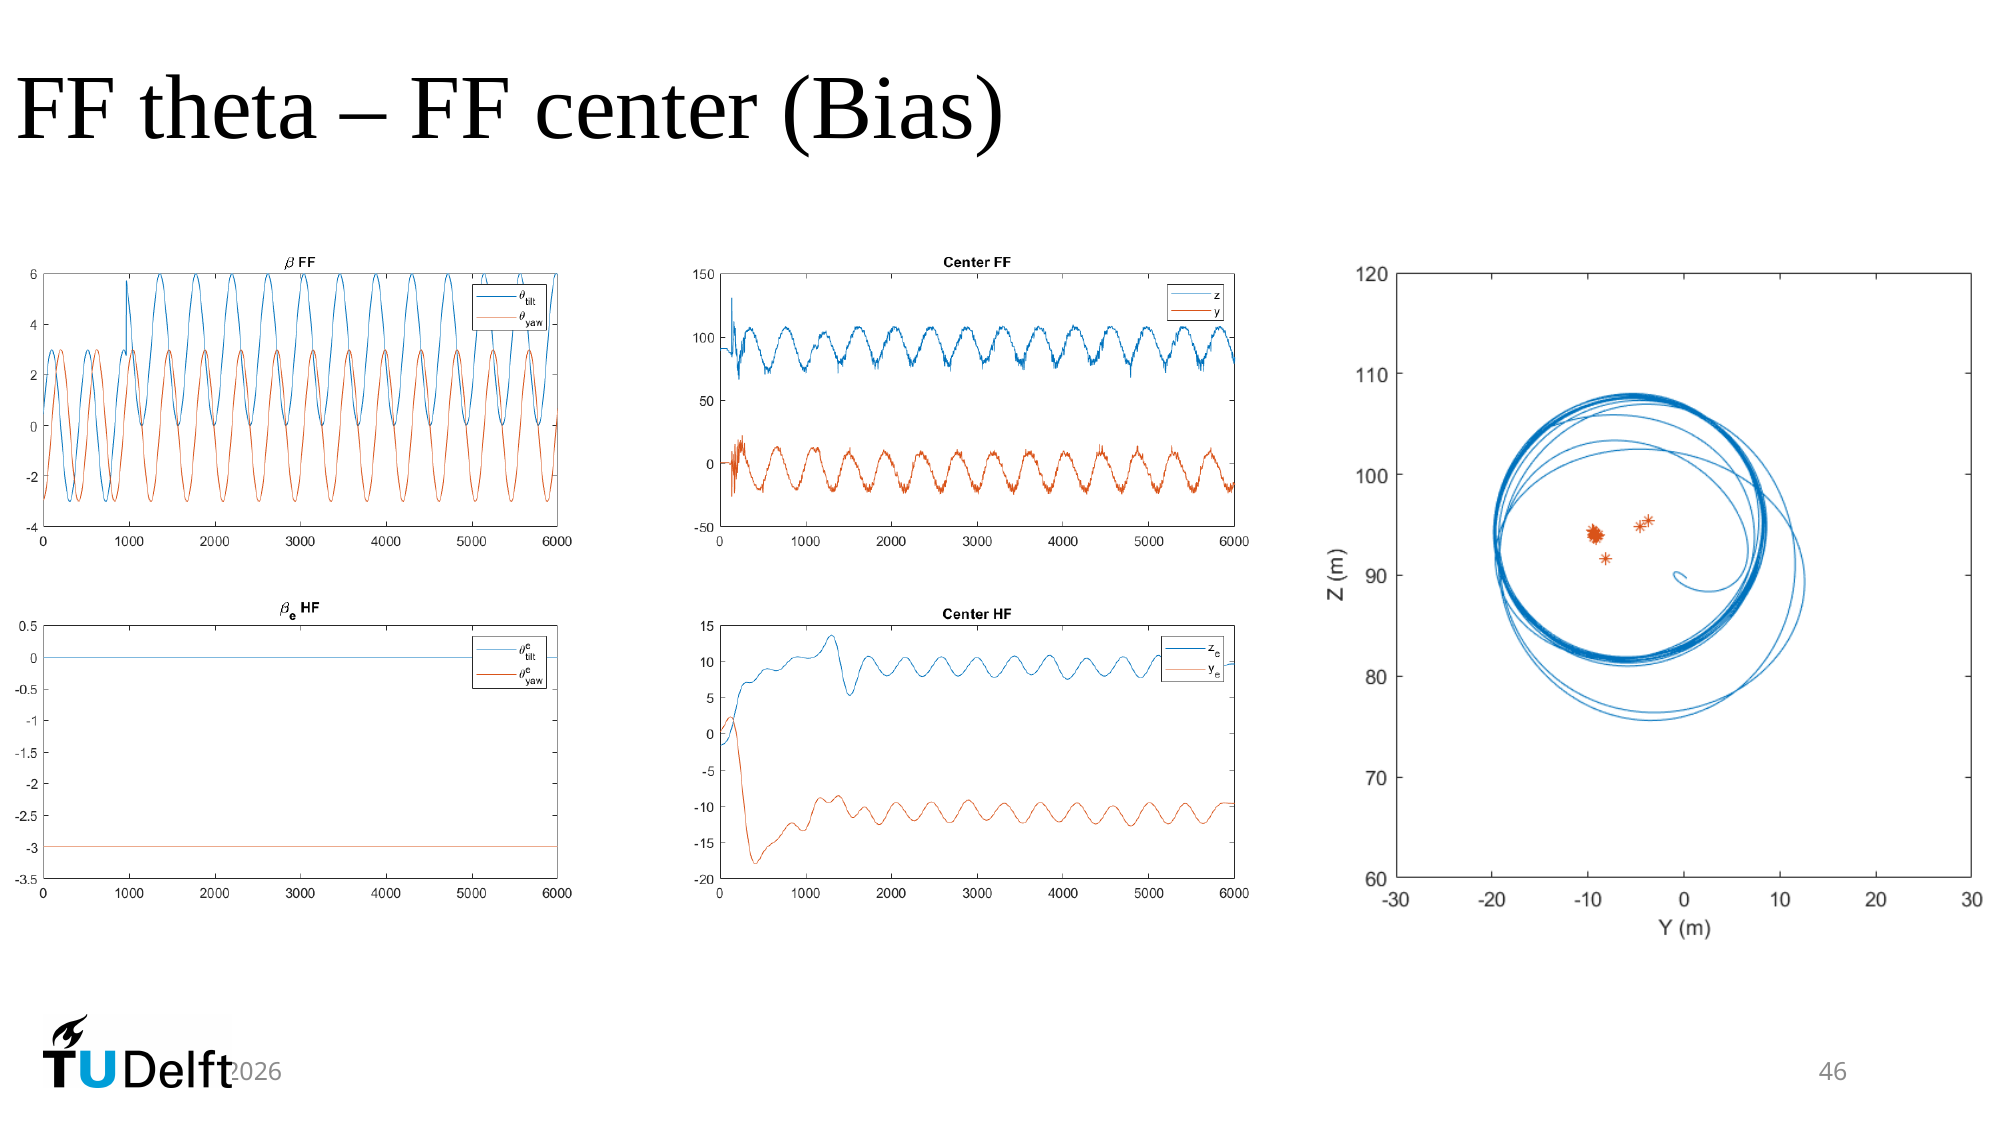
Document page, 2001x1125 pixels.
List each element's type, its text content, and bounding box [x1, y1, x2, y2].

slide_number 46 [1412, 1042, 1863, 1103]
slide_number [137, 1042, 588, 1103]
picture [0, 217, 2000, 960]
picture [43, 1014, 232, 1088]
title FF theta – FF center (Bias) [0, 0, 1725, 217]
